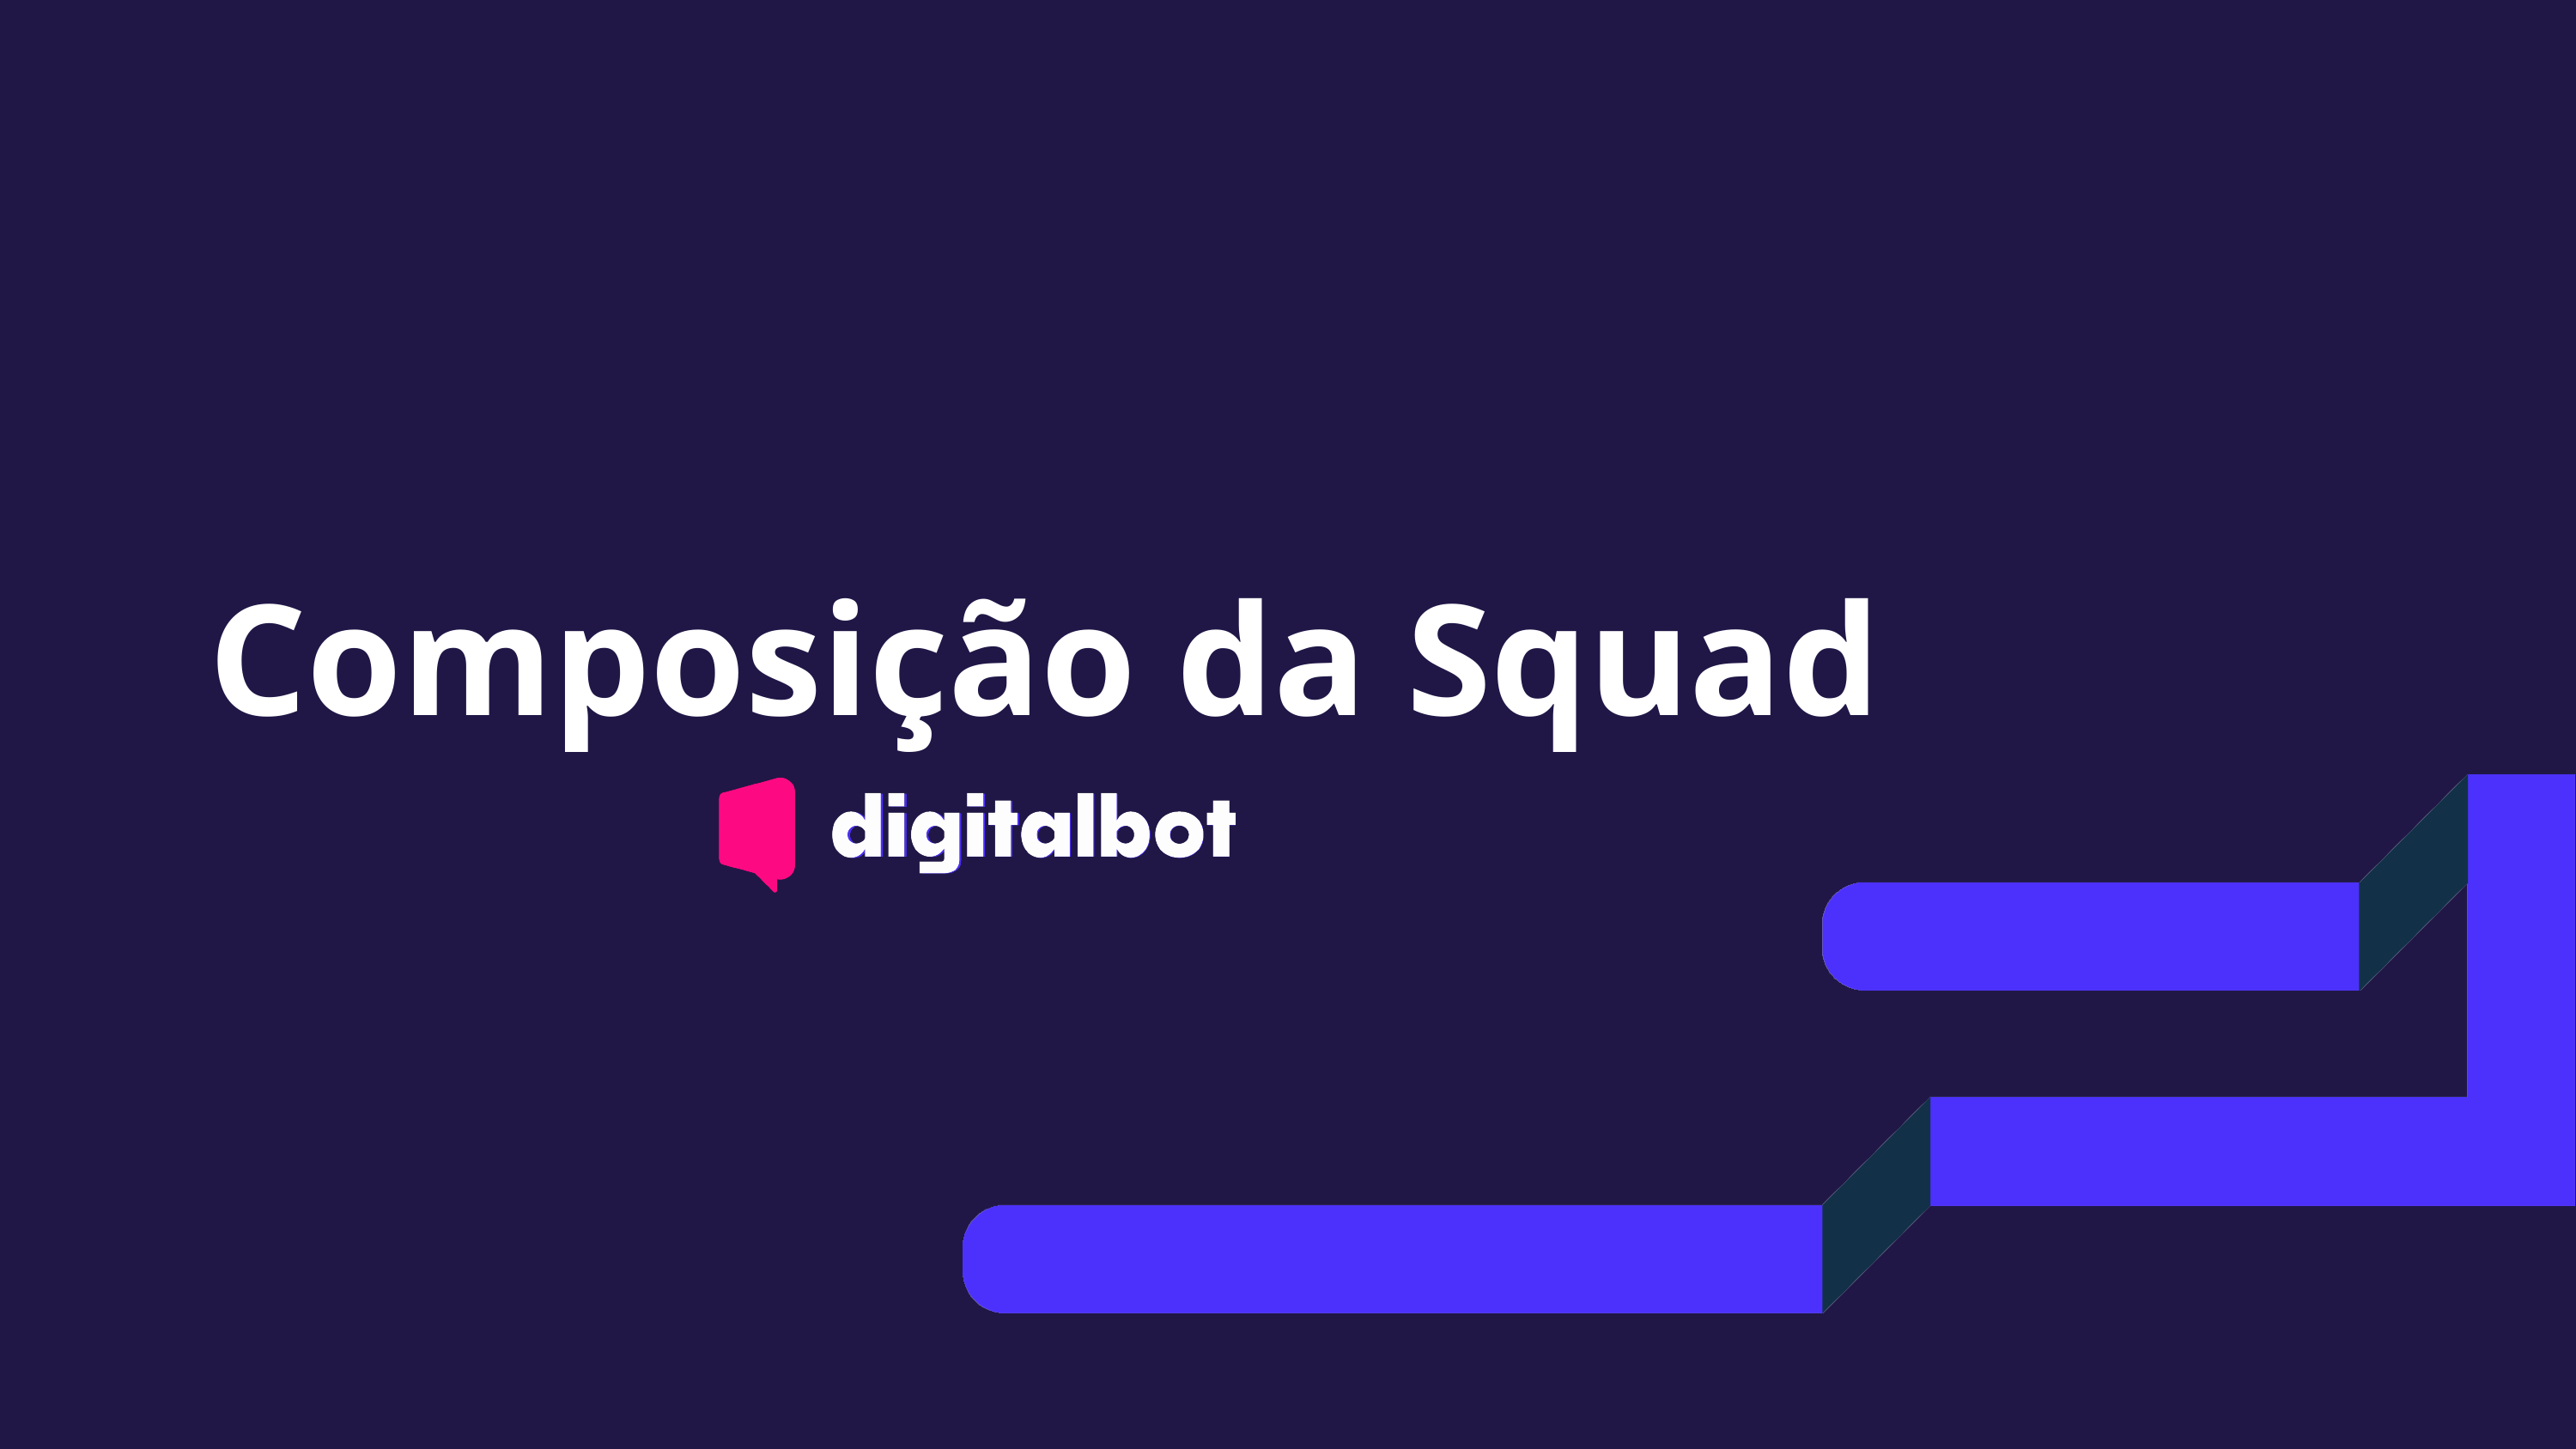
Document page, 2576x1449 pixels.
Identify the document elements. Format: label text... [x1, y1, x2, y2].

text_box Composição da Squad [209, 555, 2436, 747]
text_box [695, 741, 1261, 912]
picture [963, 774, 2576, 1314]
